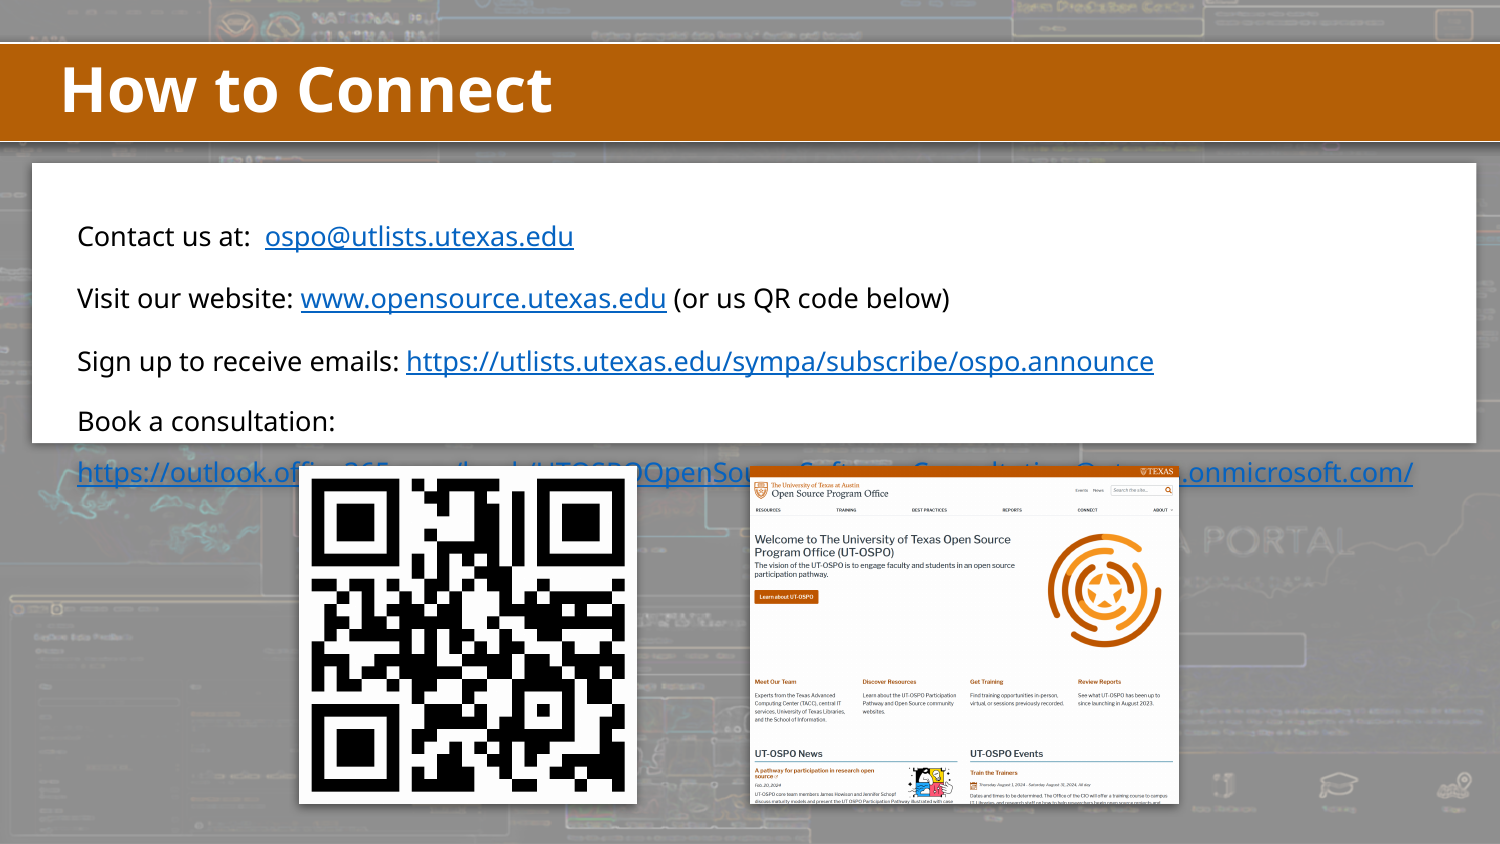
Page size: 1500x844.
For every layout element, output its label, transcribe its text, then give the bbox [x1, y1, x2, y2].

picture [749, 466, 1179, 805]
picture [298, 466, 637, 805]
title How to Connect [0, 42, 1500, 142]
list Contact us at: ospo@utlists.utexas.edu Visit our website: www.opensource.utexas.edu (or us QR code below) Sign up to receive emails: https://utlists.utexas.edu/sympa/subscribe/ospo.announce Book a consultation: https://outlook.office365.com/book/UTOSPOOpenSourceSoftwareConsultation@utexas.onmicrosoft.com/ [32, 163, 1477, 444]
